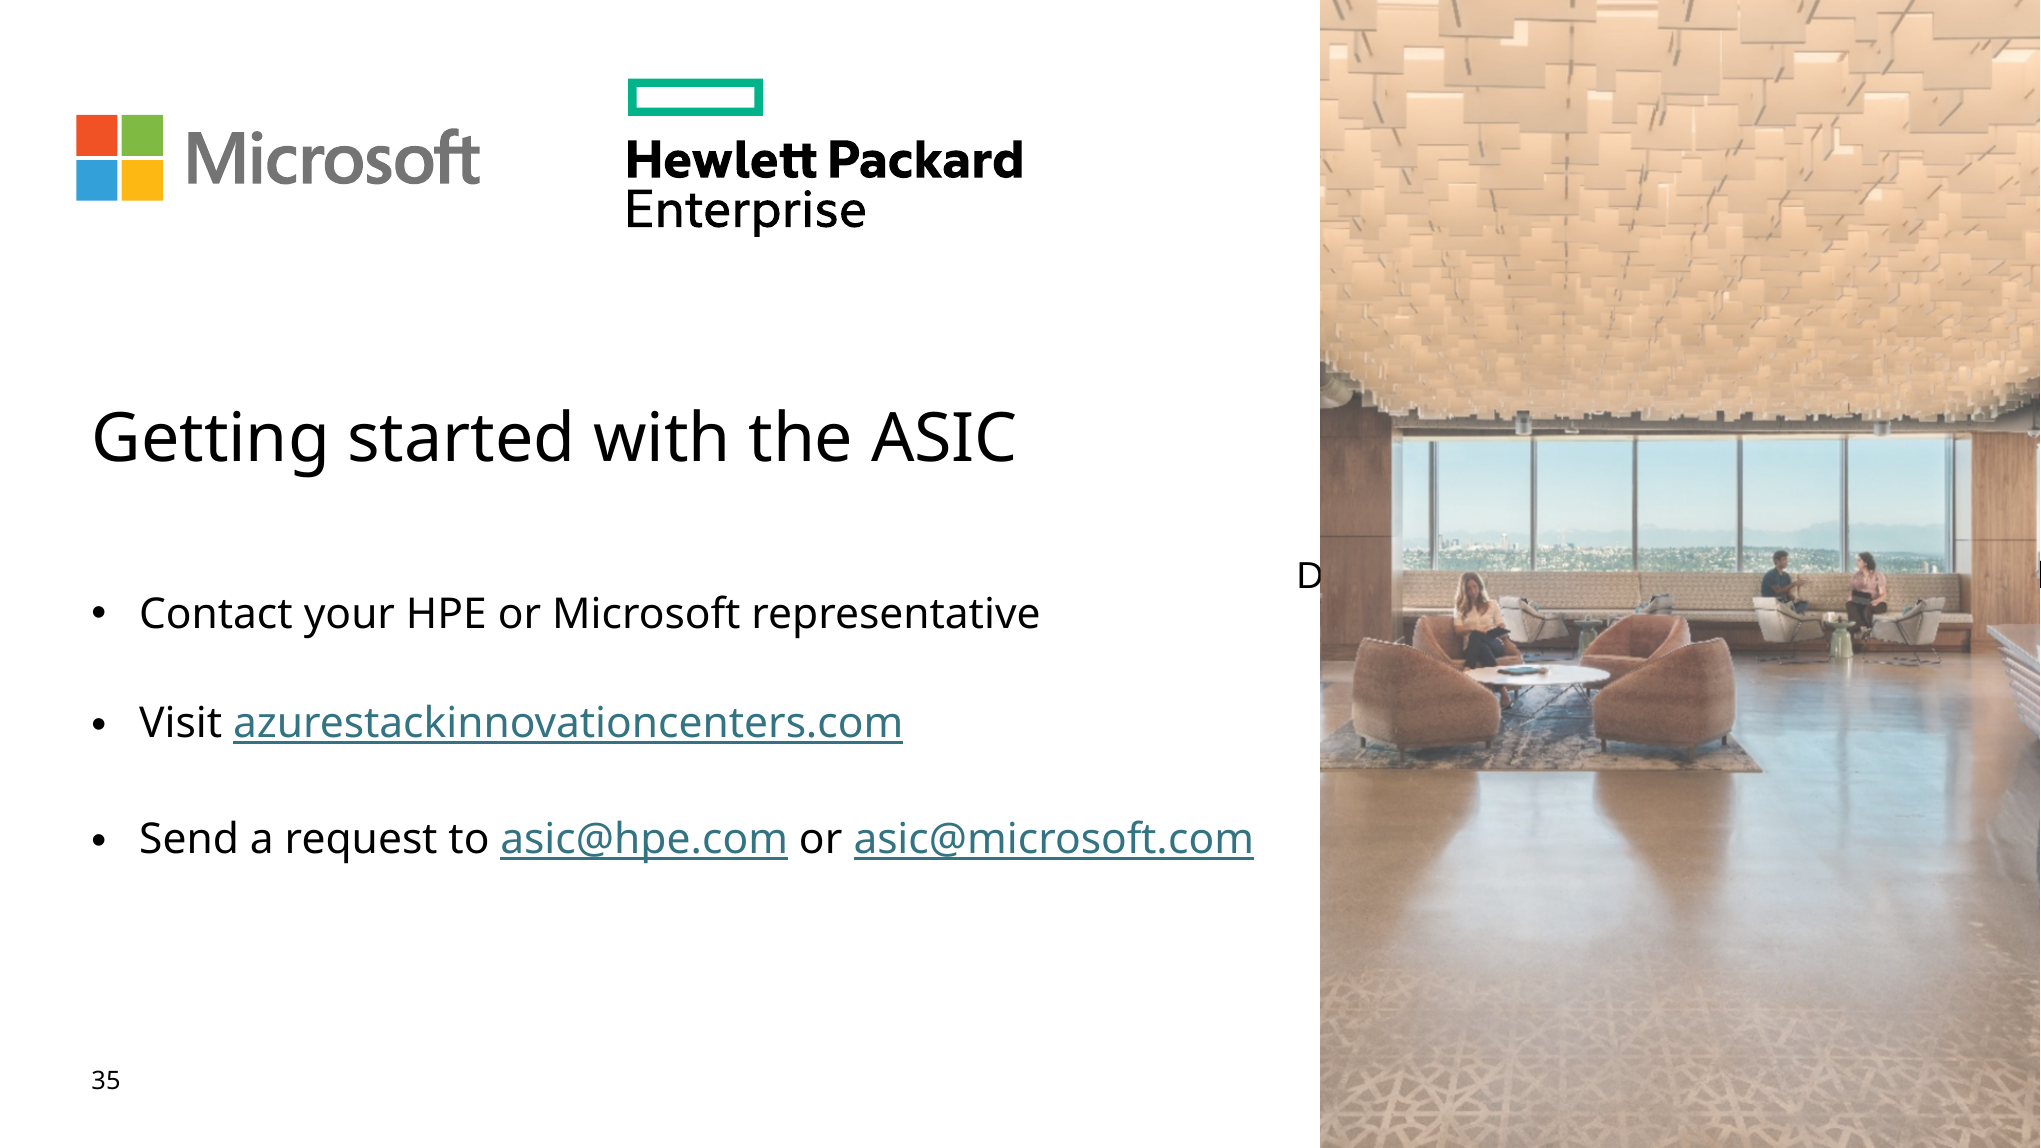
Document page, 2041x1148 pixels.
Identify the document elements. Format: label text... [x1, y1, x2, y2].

text_box Contact your HPE or Microsoft representative Visit azurestackinnovationcenters.com Send a request to asic@hpe.com or asic@microsoft.com [76, 527, 1304, 877]
picture [1320, 0, 2041, 1148]
slide_number 35 [76, 1058, 152, 1104]
subtitle Getting started with the ASIC [76, 395, 1251, 527]
